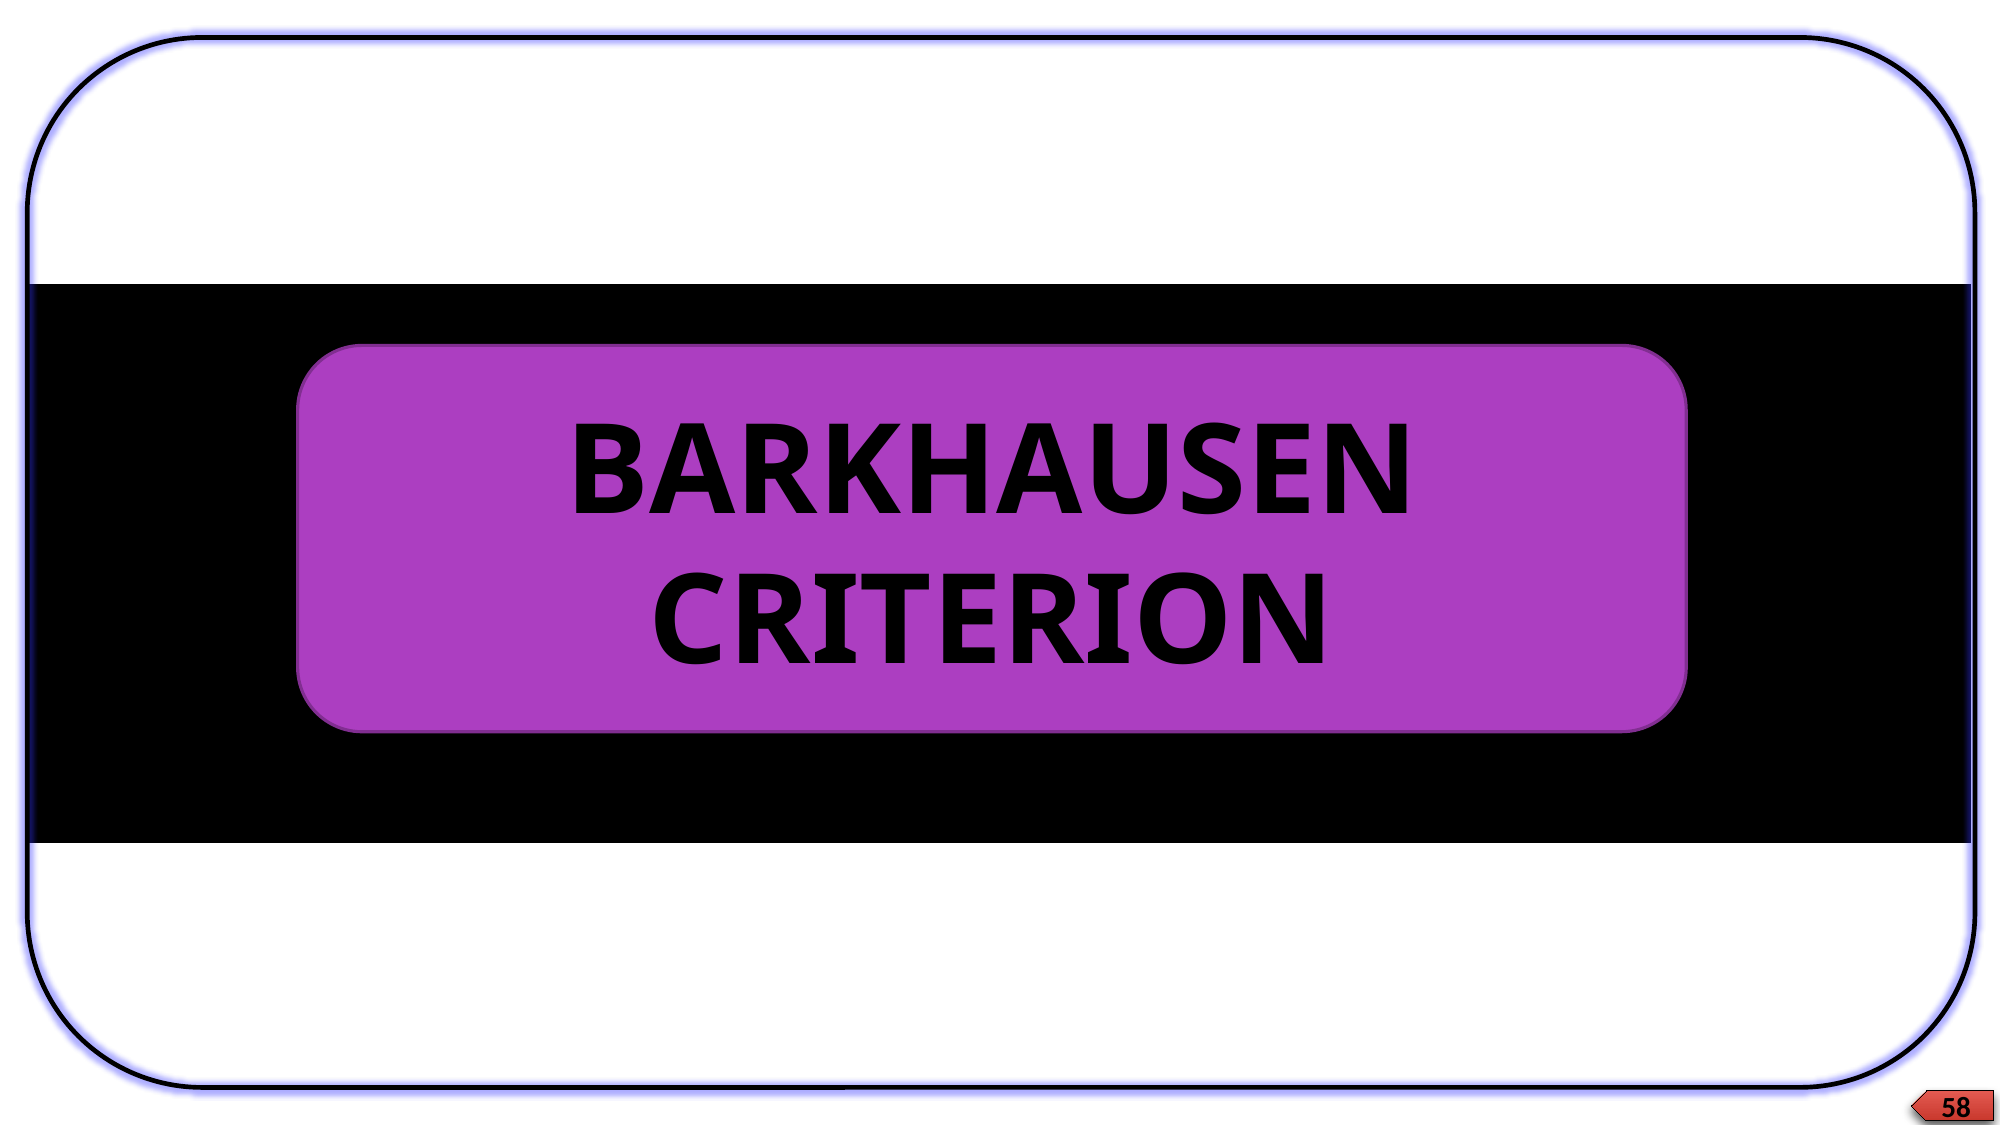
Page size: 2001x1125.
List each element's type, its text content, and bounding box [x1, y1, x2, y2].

text_box [25, 35, 1977, 1090]
text_box 58 [1911, 1090, 1994, 1121]
picture [0, 0, 2000, 1125]
text_box BARKHAUSEN CRITERION [296, 343, 1688, 734]
